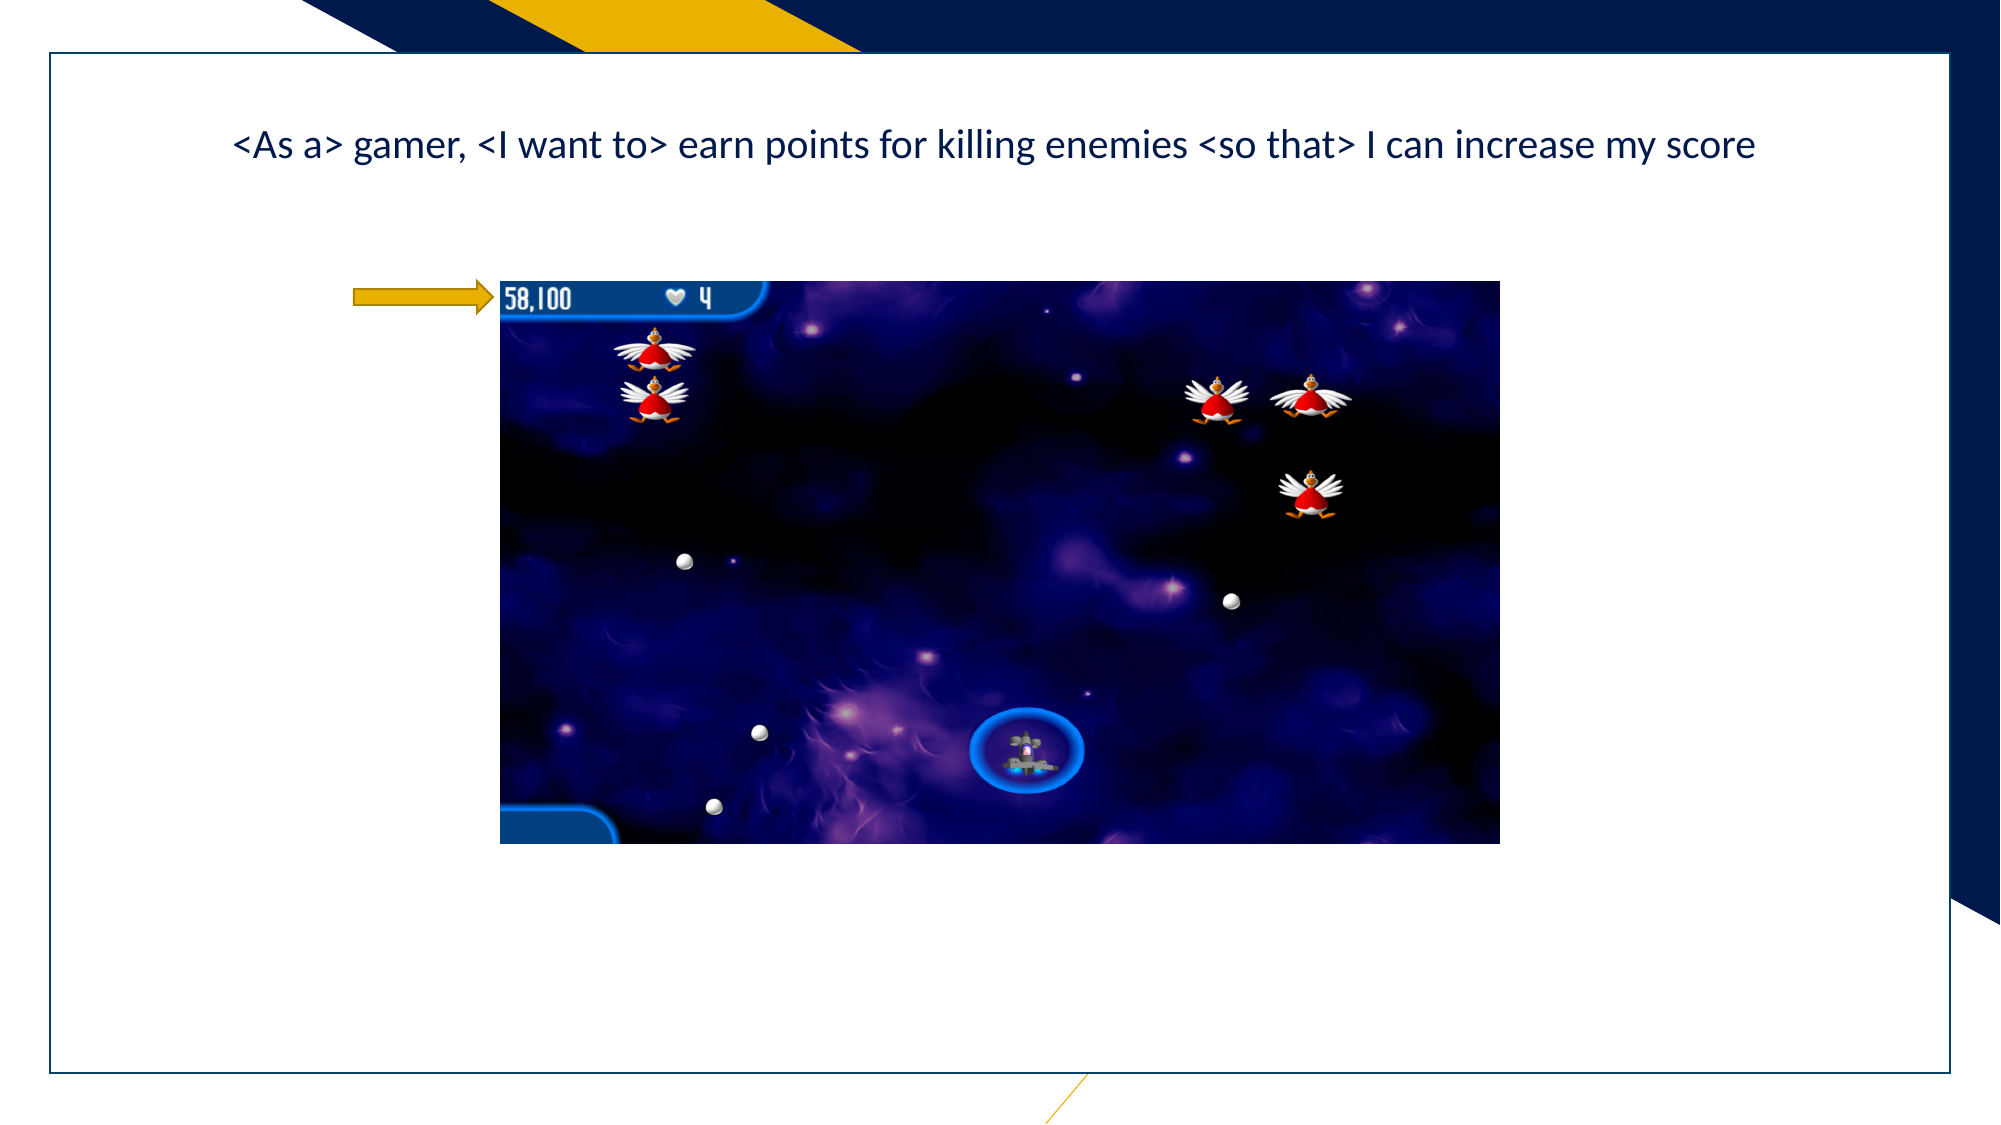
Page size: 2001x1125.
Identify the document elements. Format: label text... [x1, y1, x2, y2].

picture [499, 281, 1500, 844]
text_box v [49, 52, 1951, 1074]
text_box [352, 278, 495, 316]
title <As a> gamer, <I want to> earn points for killing enemies <so that> I can increase my score [207, 111, 1793, 168]
